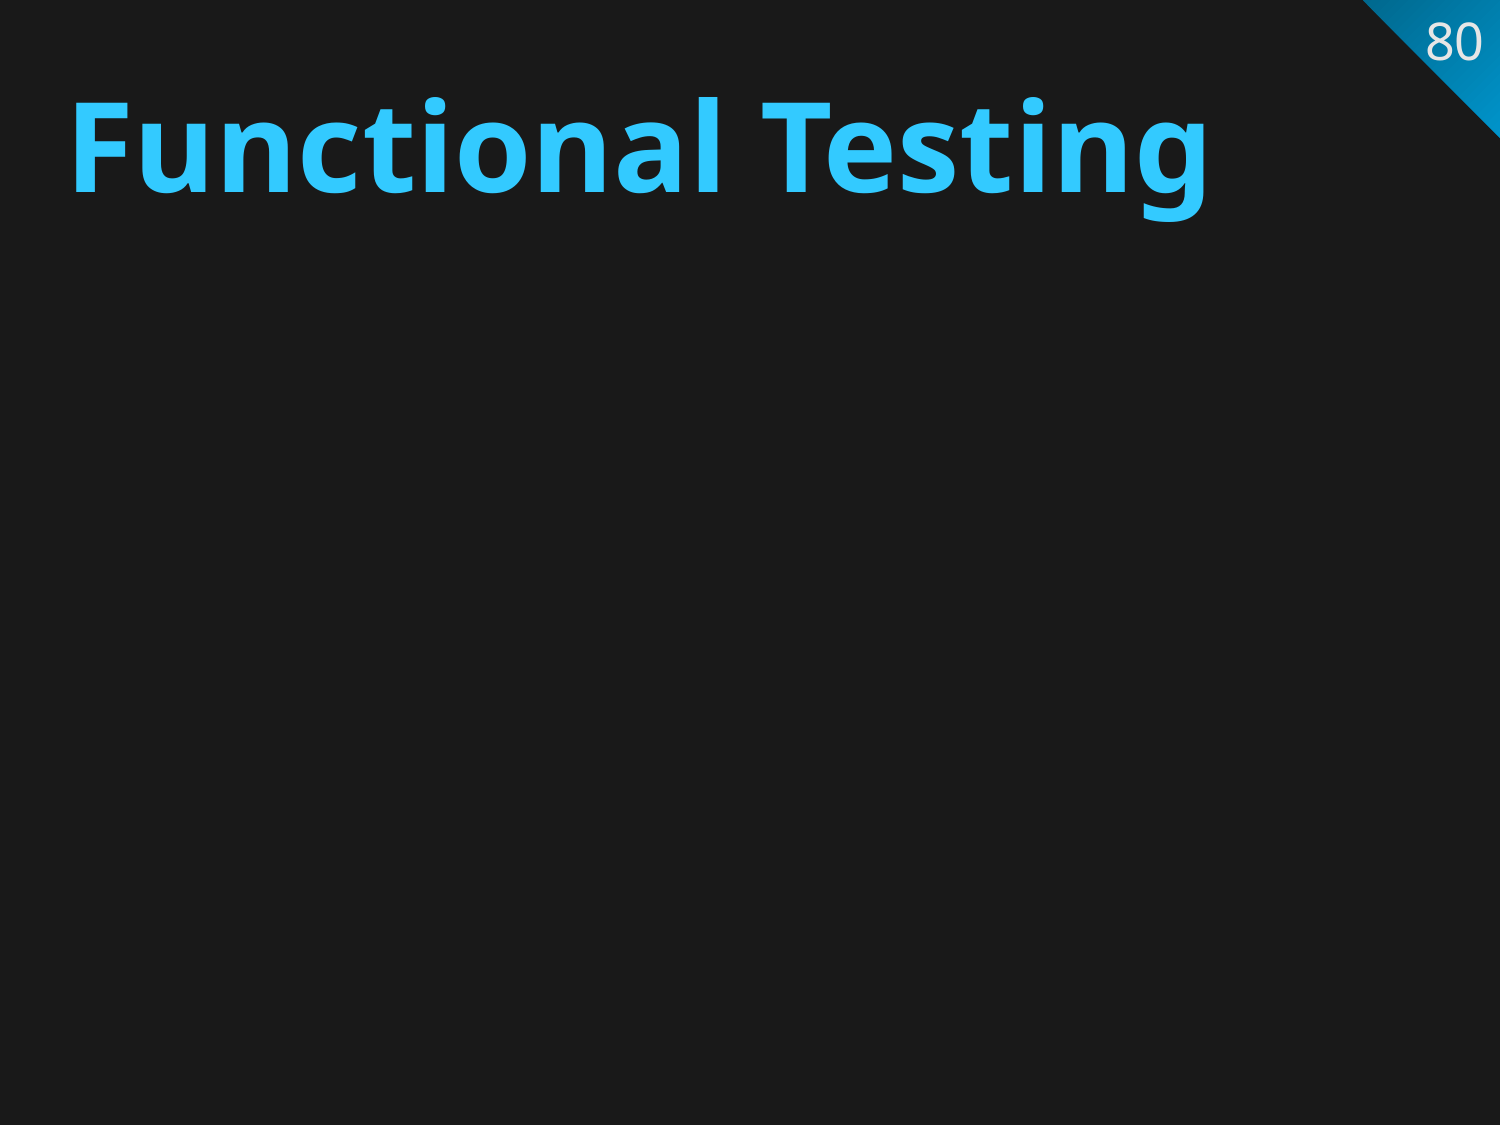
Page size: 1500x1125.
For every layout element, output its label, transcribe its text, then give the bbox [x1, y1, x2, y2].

title Functional Testing [12, 45, 1425, 233]
slide_number 80 [1149, 12, 1500, 75]
